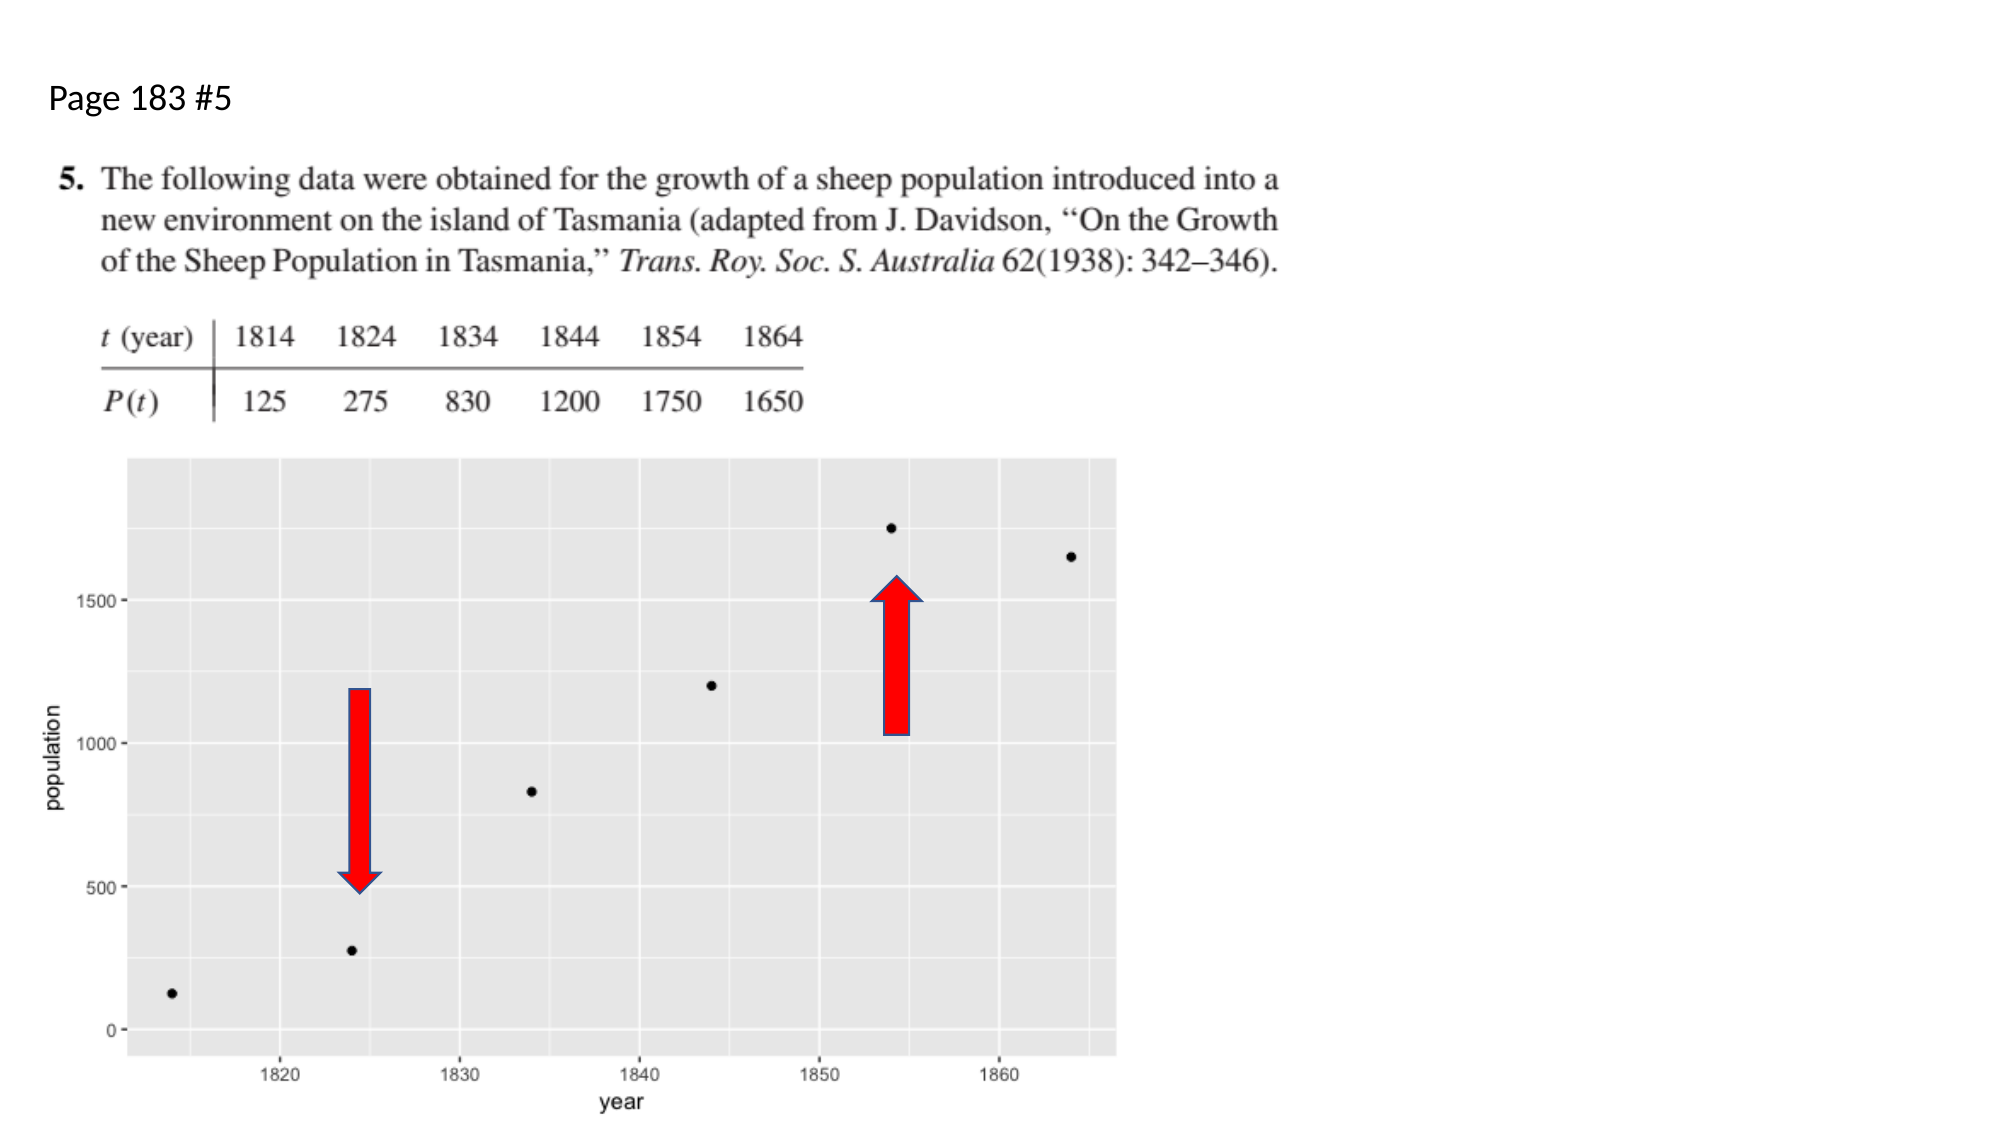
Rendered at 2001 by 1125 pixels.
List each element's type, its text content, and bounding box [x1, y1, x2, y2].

picture [32, 147, 1308, 432]
text_box Page 183 #5 [33, 65, 248, 126]
picture [32, 448, 1128, 1125]
